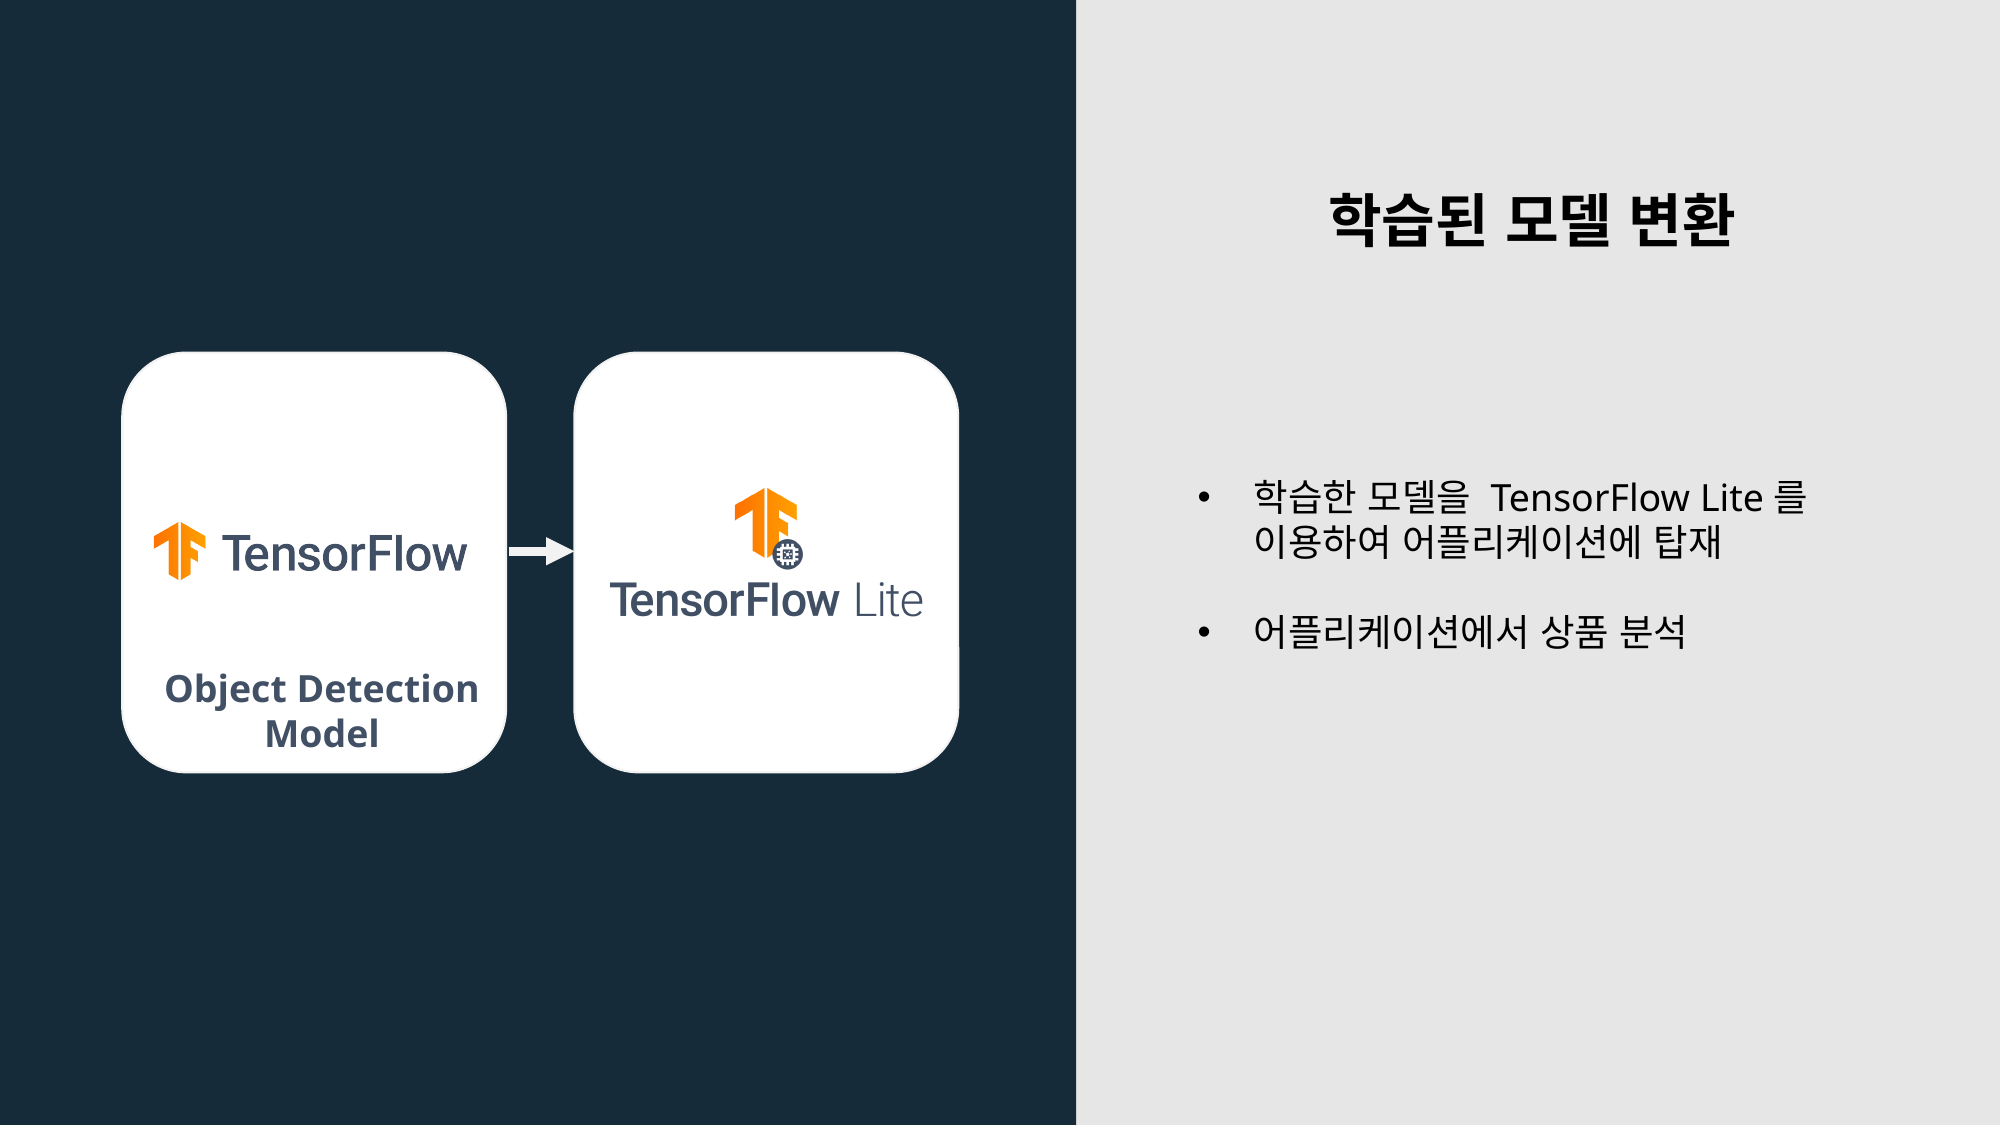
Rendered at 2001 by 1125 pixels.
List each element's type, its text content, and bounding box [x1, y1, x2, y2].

picture [118, 486, 503, 616]
text_box [0, 0, 1077, 1125]
text_box [151, 763, 478, 774]
text_box [121, 351, 508, 748]
text_box Object Detection Model [134, 658, 510, 763]
text_box 학습된 모델 변환 [1299, 176, 1764, 262]
text_box 학습한 모델을 TensorFlow Lite를 이용하여 어플리케이션에 탑재 어플리케이션에서 상품 분석 [1182, 466, 1882, 662]
picture [576, 444, 957, 659]
text_box [573, 351, 960, 774]
